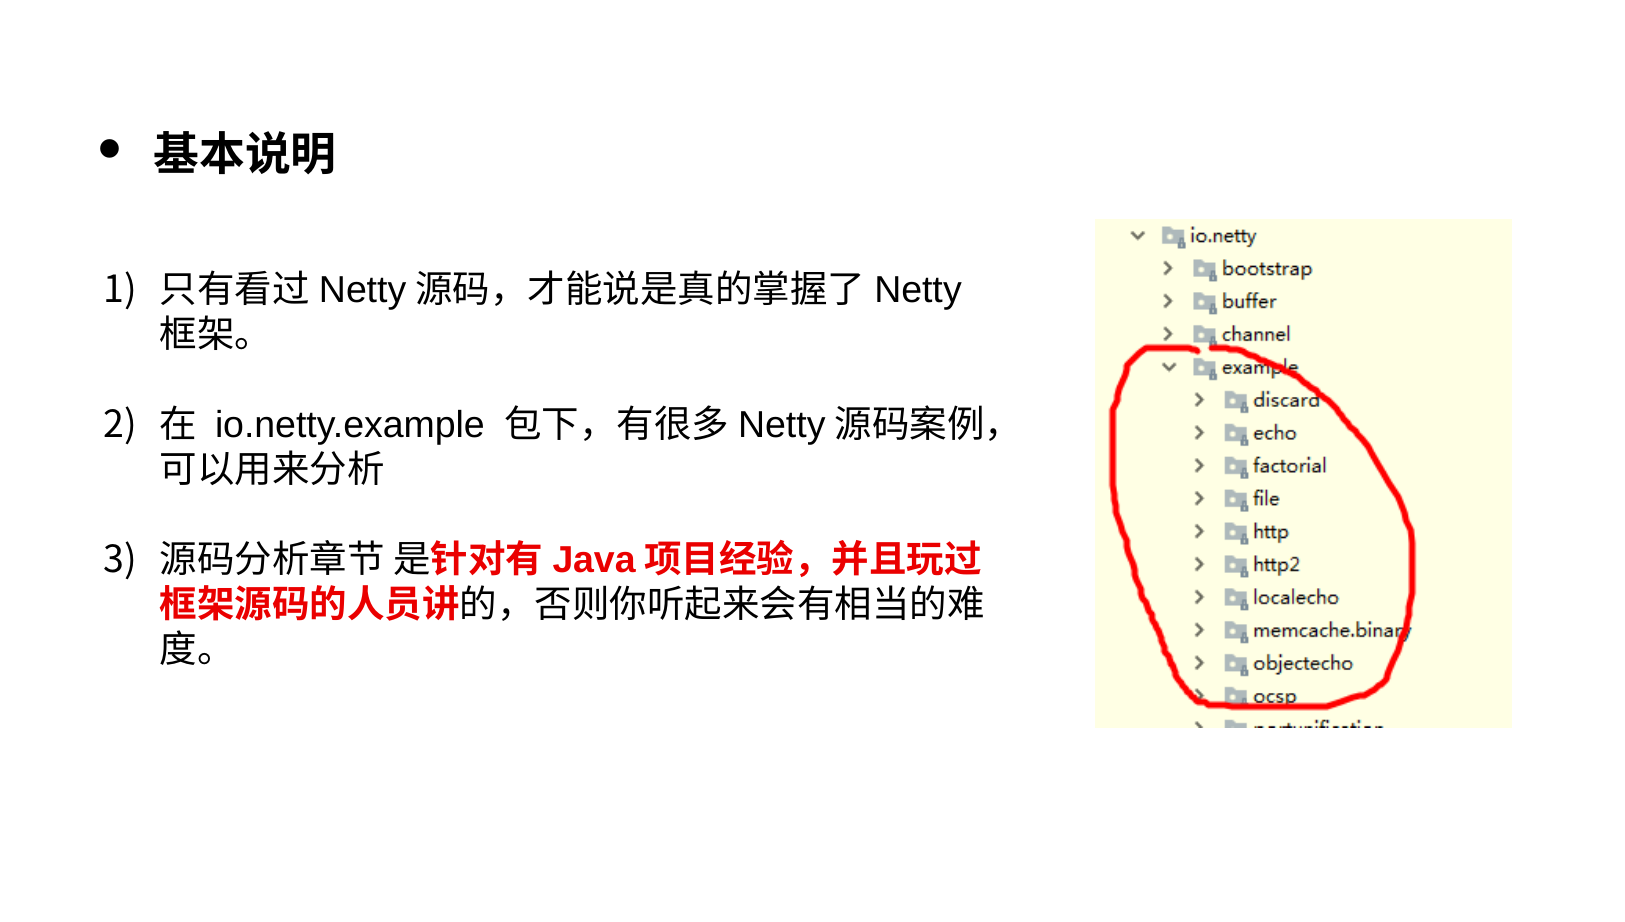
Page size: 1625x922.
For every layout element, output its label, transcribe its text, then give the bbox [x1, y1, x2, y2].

text_box 只有看过Netty源码，才能说是真的掌握了Netty框架。 在 io.netty.example 包下，有很多Netty源码案例，可以用来分析 源码分析章节 是针对有Java项目经验，并且玩过框架源码的人员讲的，否则你听起来会有相当的难度。 [88, 212, 1013, 678]
picture [1095, 219, 1512, 728]
text_box 基本说明 [82, 123, 1375, 188]
